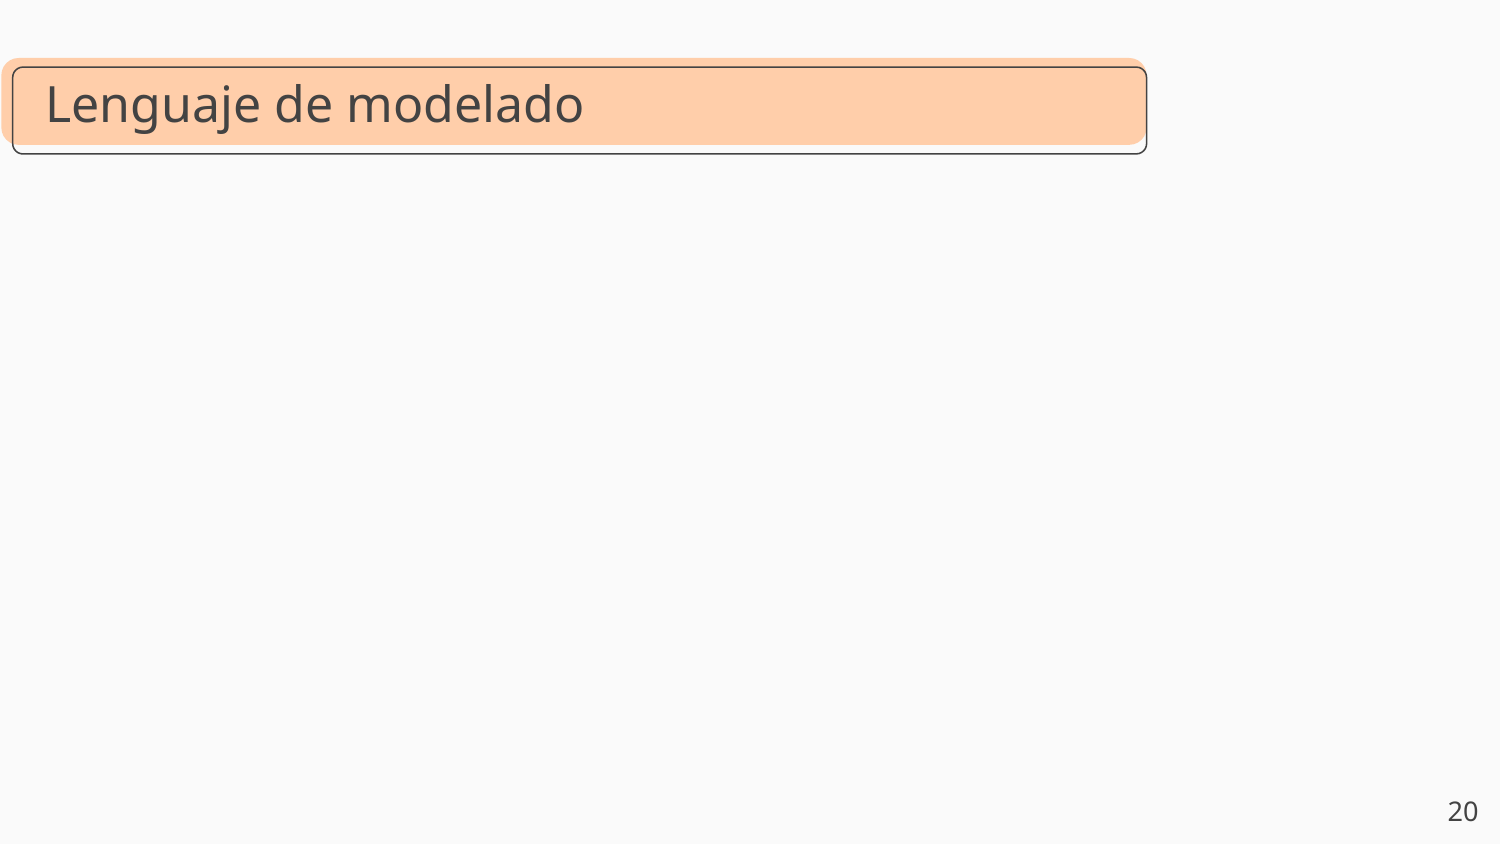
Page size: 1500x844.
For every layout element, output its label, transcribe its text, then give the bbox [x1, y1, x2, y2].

slide_number ‹#› [1403, 779, 1494, 844]
title Lenguaje de modelado [30, 62, 1055, 142]
